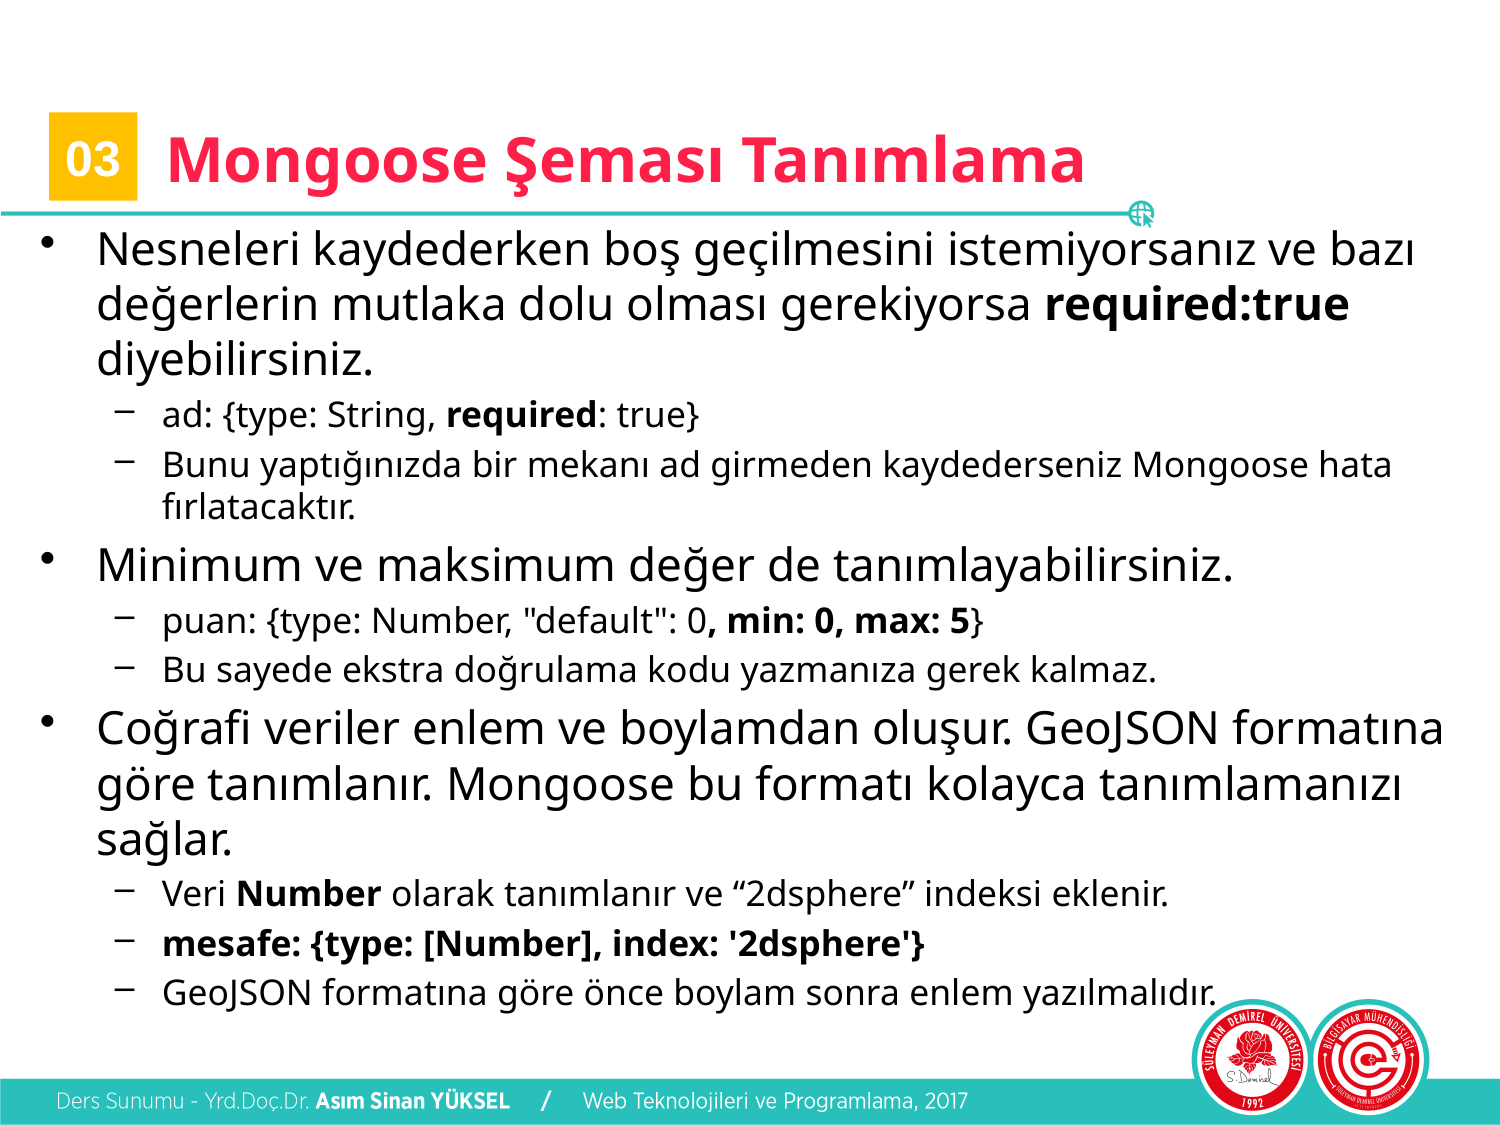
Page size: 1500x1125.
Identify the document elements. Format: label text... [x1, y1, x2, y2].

list Nesneleri kaydederken boş geçilmesini istemiyorsanız ve bazı değerlerin mutlaka dolu olması gerekiyorsa required:true diyebilirsiniz. ad: {type: String, required: true} Bunu yaptığınızda bir mekanı ad girmeden kaydederseniz Mongoose hata fırlatacaktır. Minimum ve maksimum değer de tanımlayabilirsiniz. puan: {type: Number, "default": 0, min: 0, max: 5} Bu sayede ekstra doğrulama kodu yazmanıza gerek kalmaz. Coğrafi veriler enlem ve boylamdan oluşur. GeoJSON formatına göre tanımlanır. Mongoose bu formatı kolayca tanımlamanızı sağlar. Veri Number olarak tanımlanır ve “2dsphere” indeksi eklenir. mesafe: {type: [Number], index: '2dsphere'} GeoJSON formatına göre önce boylam sonra enlem yazılmalıdır. [24, 212, 1475, 1075]
text_box 03 [49, 112, 138, 201]
title Mongoose Şeması Tanımlama [150, 112, 1150, 203]
picture [0, 0, 1500, 1125]
